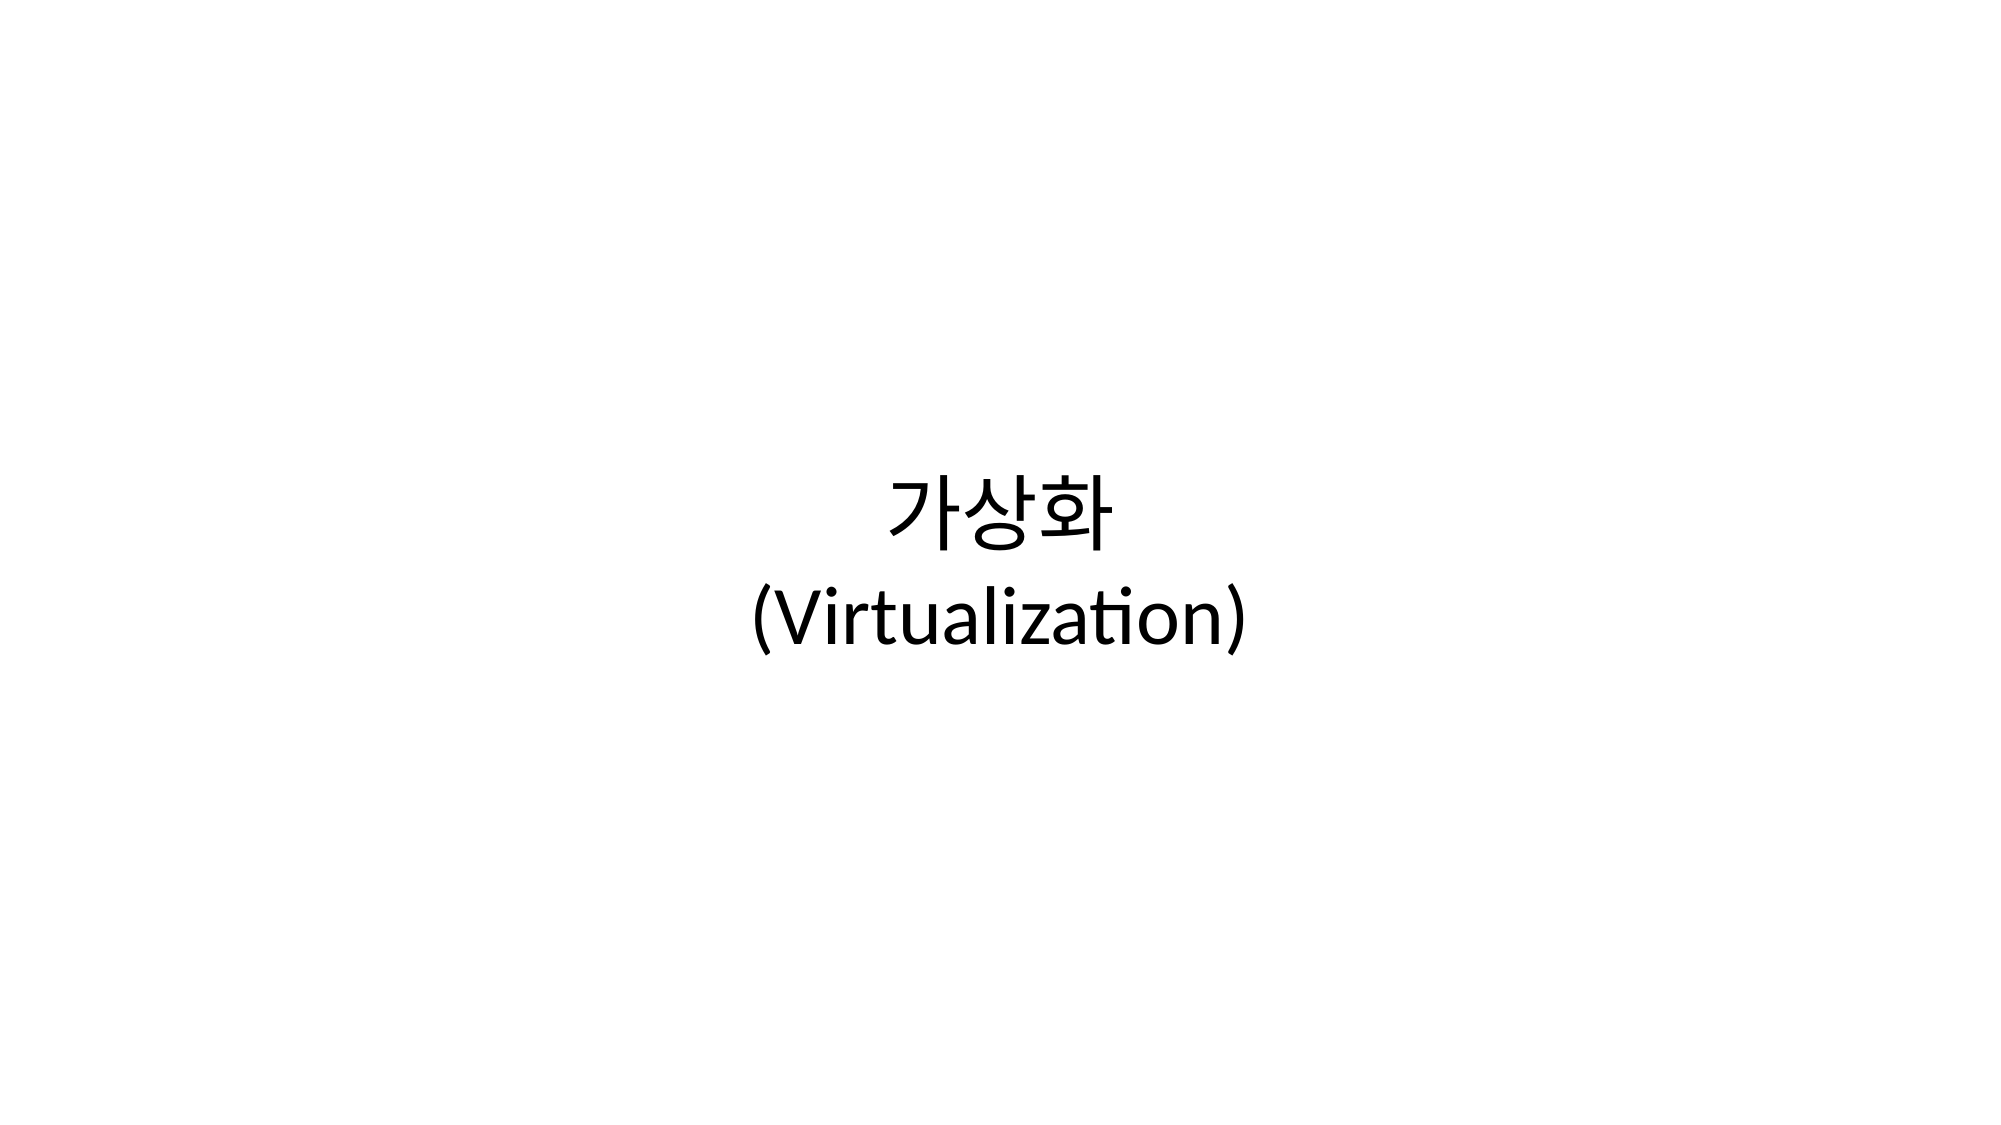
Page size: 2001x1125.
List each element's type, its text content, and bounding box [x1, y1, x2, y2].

text_box 가상화 (Virtualization) [734, 453, 1265, 669]
